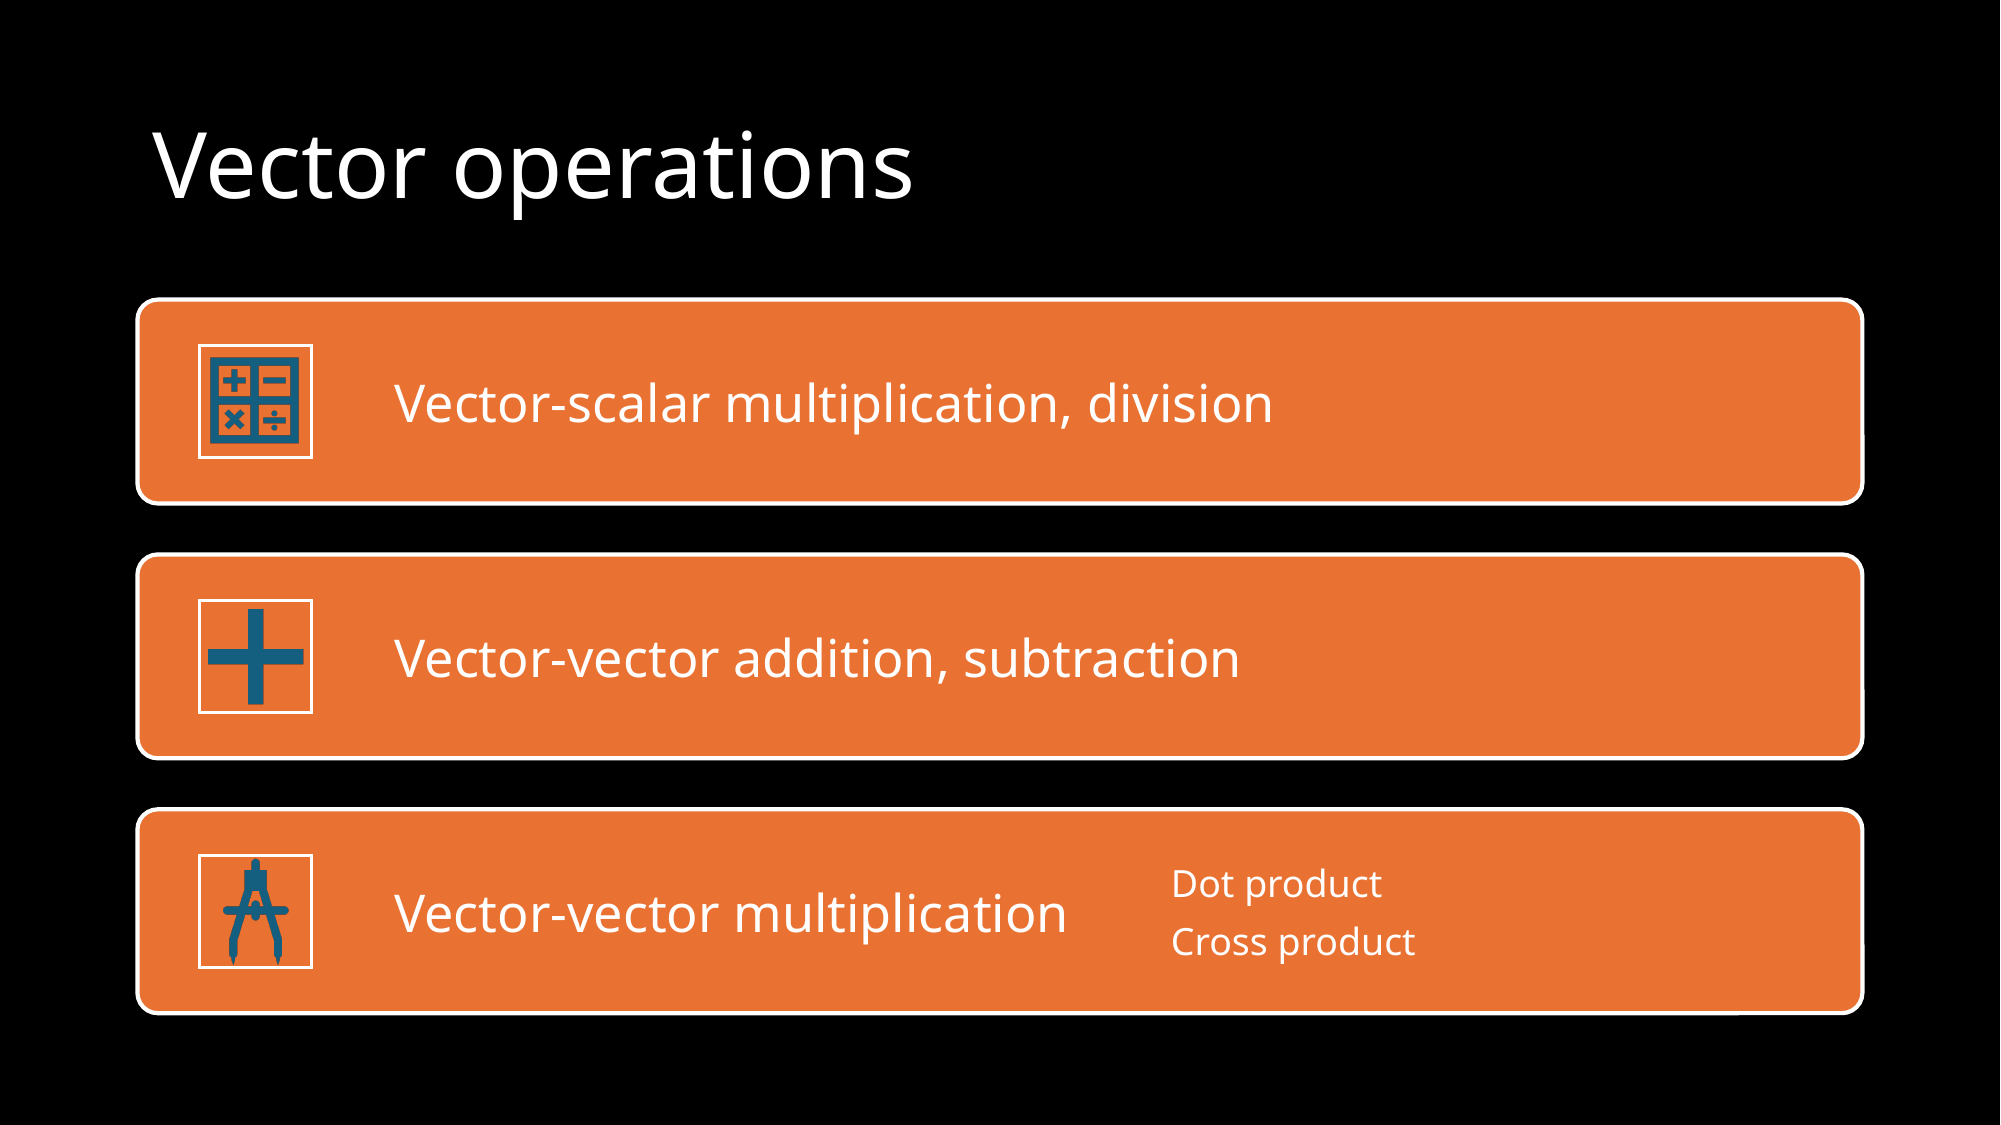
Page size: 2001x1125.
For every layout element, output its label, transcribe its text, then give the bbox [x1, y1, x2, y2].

title Vector operations [137, 59, 1863, 278]
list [136, 298, 1863, 1014]
